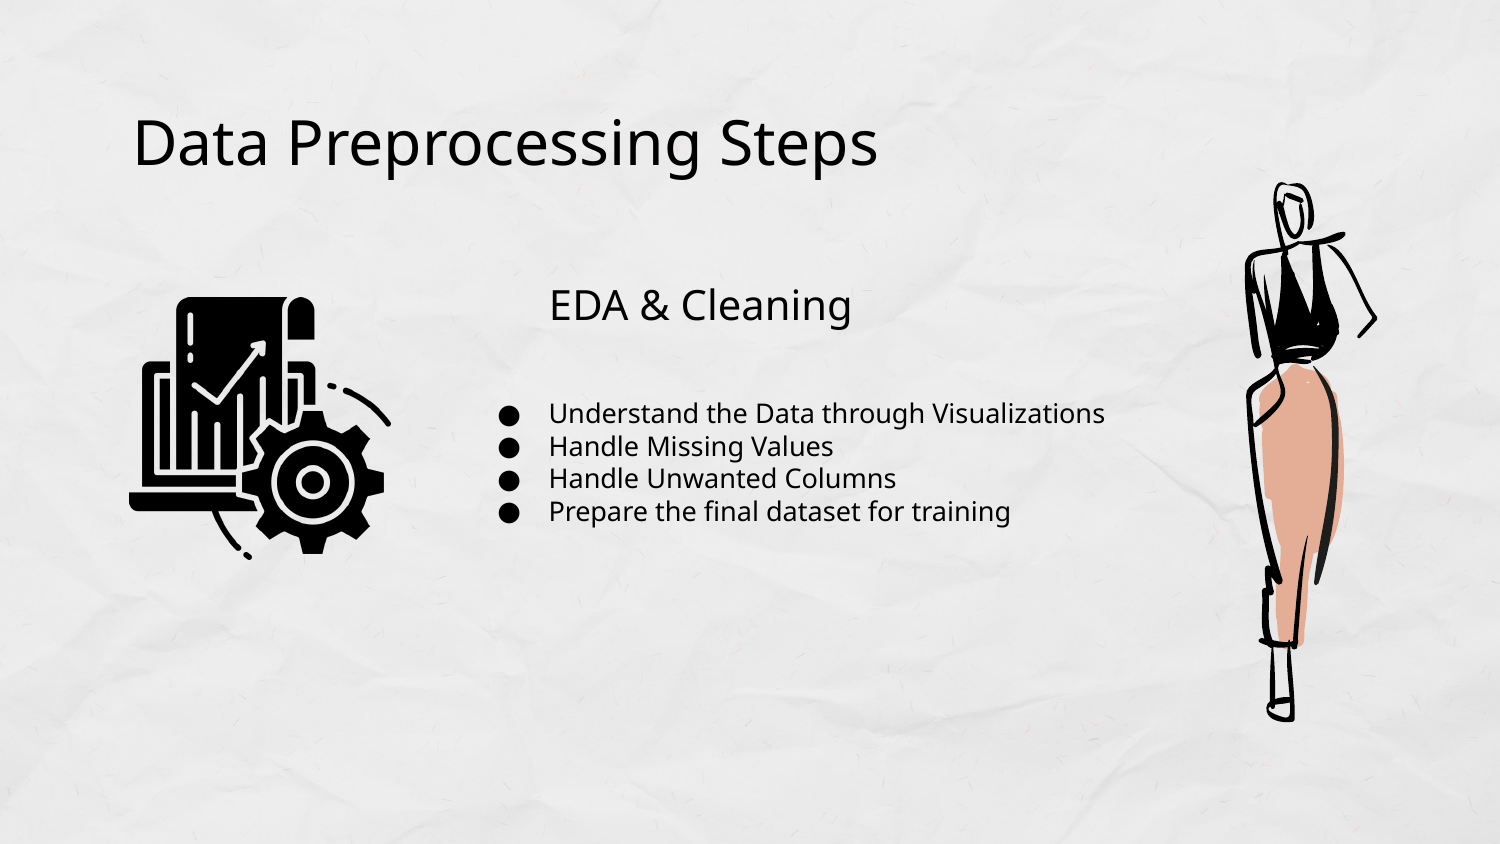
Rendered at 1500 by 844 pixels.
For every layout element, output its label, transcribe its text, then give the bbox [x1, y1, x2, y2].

picture [128, 297, 392, 560]
text_box Understand the Data through Visualizations Handle Missing Values Handle Unwanted Columns Prepare the final dataset for training [458, 381, 1172, 601]
title Data Preprocessing Steps [116, 87, 1383, 182]
subtitle EDA & Cleaning [494, 272, 908, 344]
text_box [1243, 181, 1379, 723]
